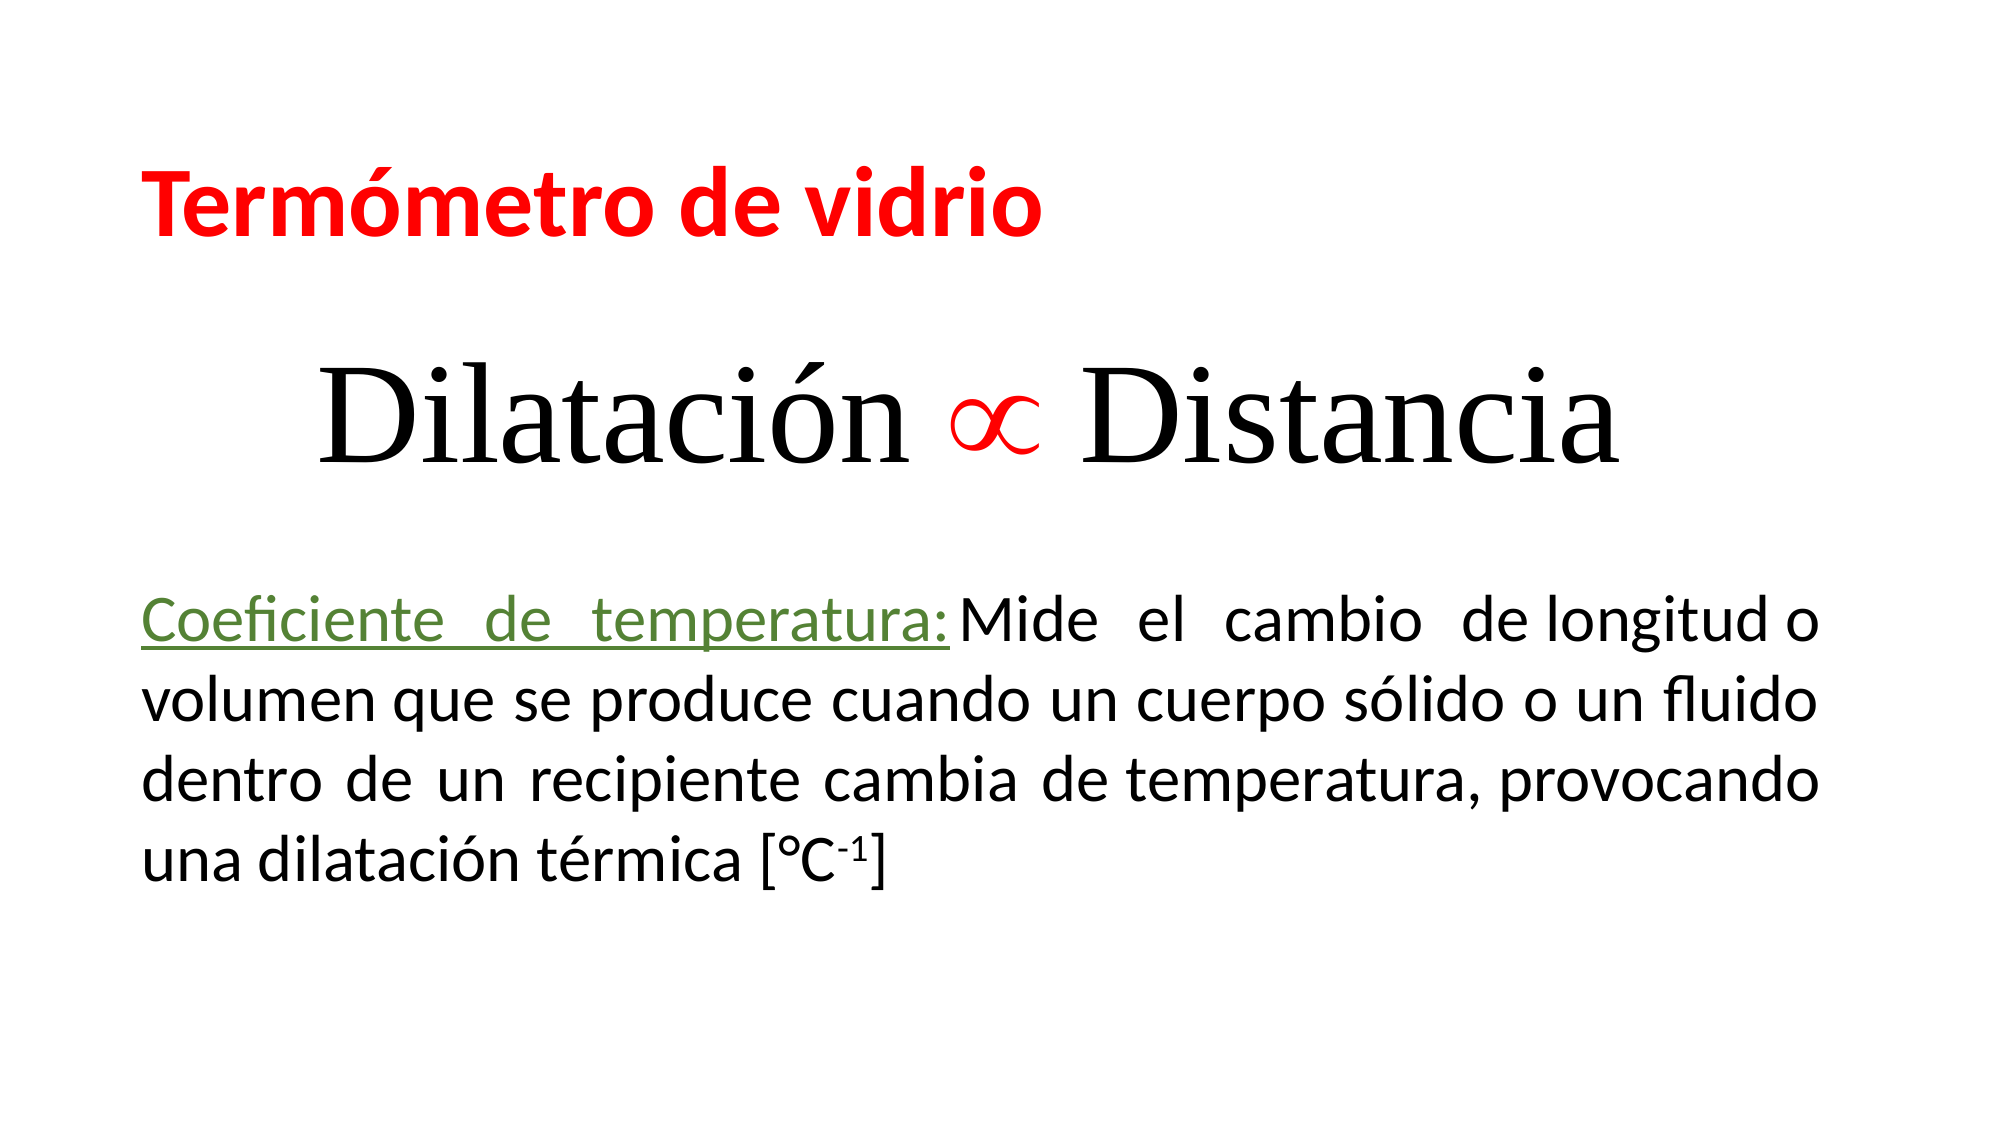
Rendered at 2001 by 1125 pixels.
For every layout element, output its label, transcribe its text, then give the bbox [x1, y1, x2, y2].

text_box Coeficiente de temperatura: Mide el cambio de longitud o volumen que se produce cuando un cuerpo sólido o un fluido dentro de un recipiente cambia de temperatura, provocando una dilatación térmica [°C-1] [126, 567, 1836, 902]
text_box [294, 330, 1649, 498]
text_box Termómetro de vidrio [126, 128, 1457, 264]
